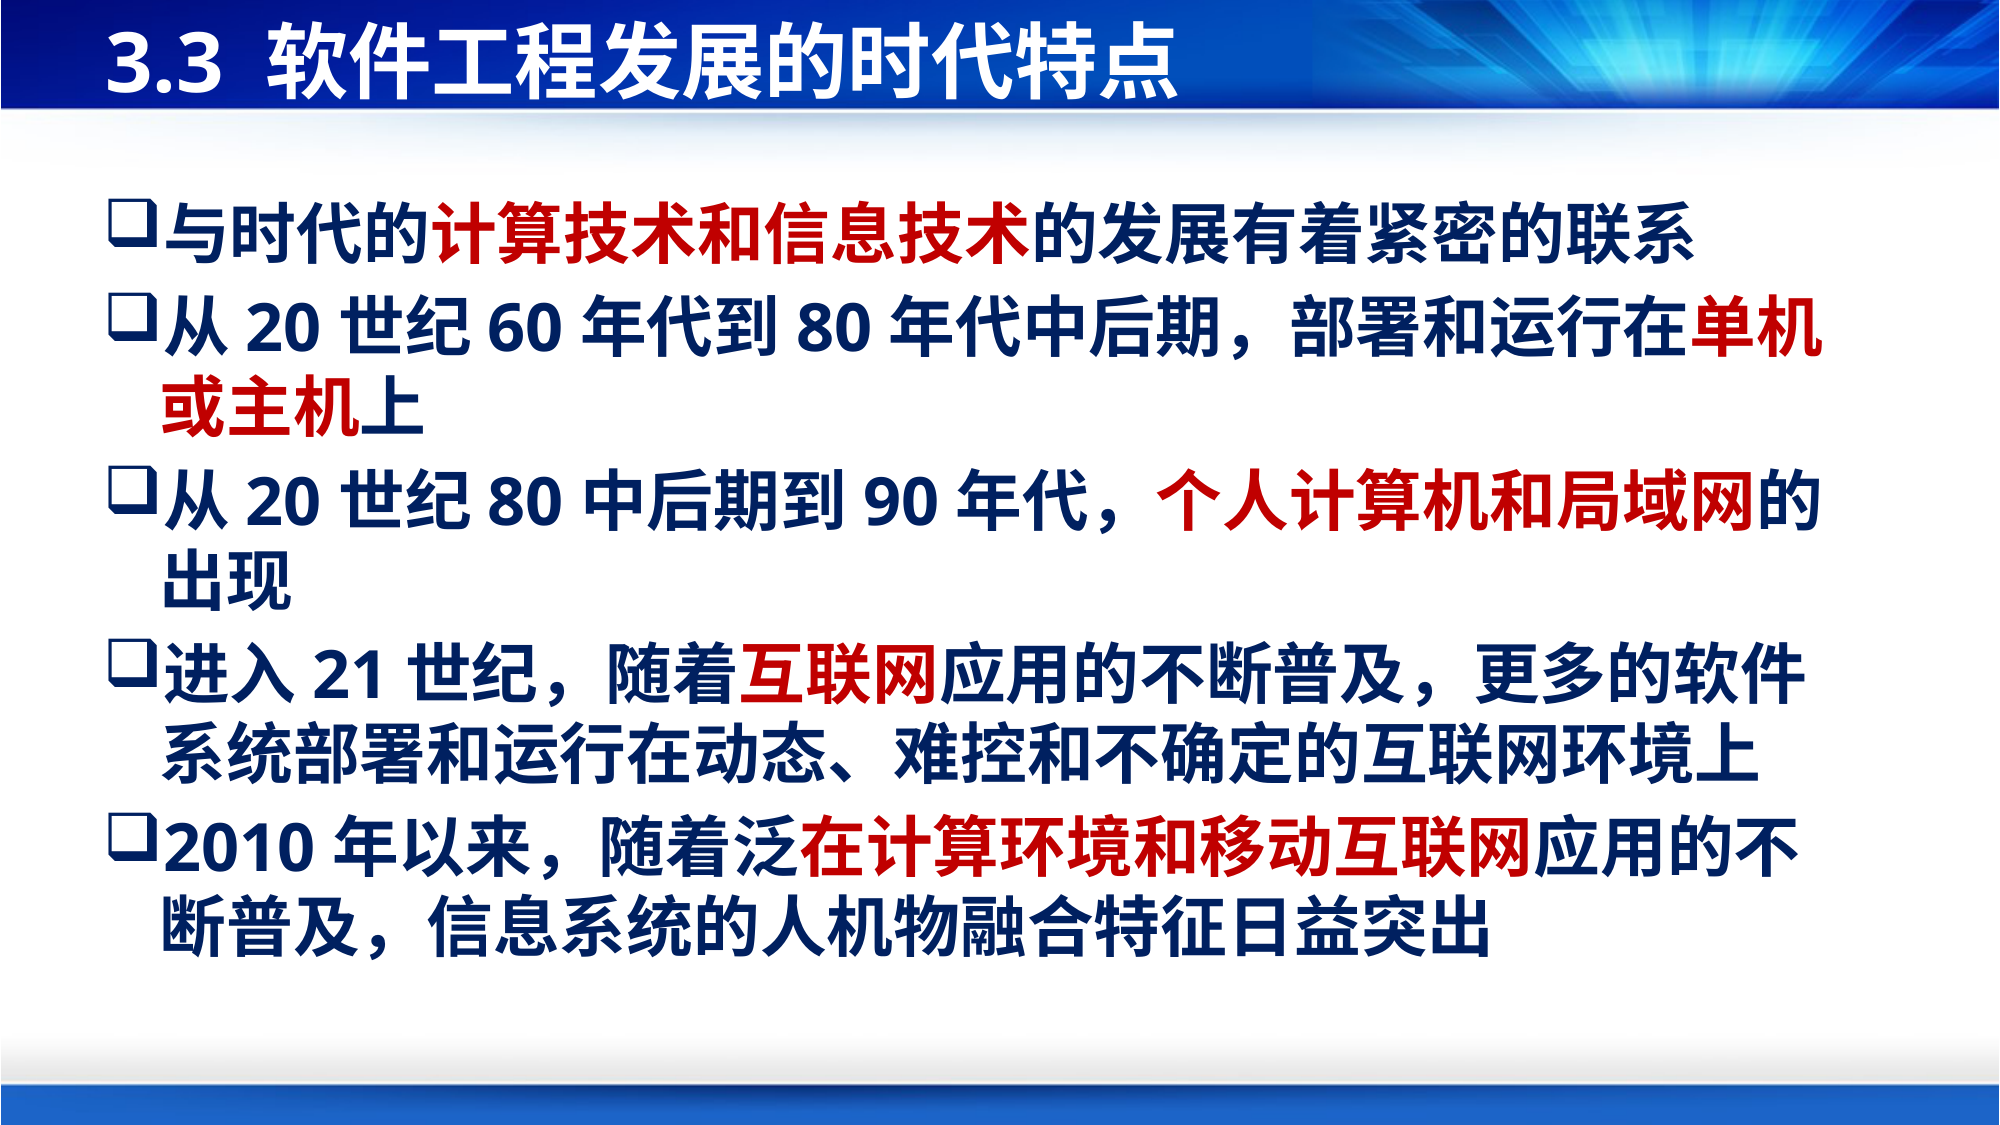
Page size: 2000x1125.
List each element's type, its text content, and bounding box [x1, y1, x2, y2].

picture [1, 0, 1999, 1125]
title 3.3 软件工程发展的时代特点 [90, 1, 1880, 118]
list 与时代的计算技术和信息技术的发展有着紧密的联系 从20世纪60年代到80年代中后期，部署和运行在单机或主机上 从20世纪80中后期到90年代，个人计算机和局域网的出现 进入21世纪，随着互联网应用的不断普及，更多的软件系统部署和运行在动态、难控和不确定的互联网环境上 2010年以来，随着泛在计算环境和移动互联网应用的不断普及，信息系统的人机物融合特征日益突出 [88, 184, 1880, 1012]
